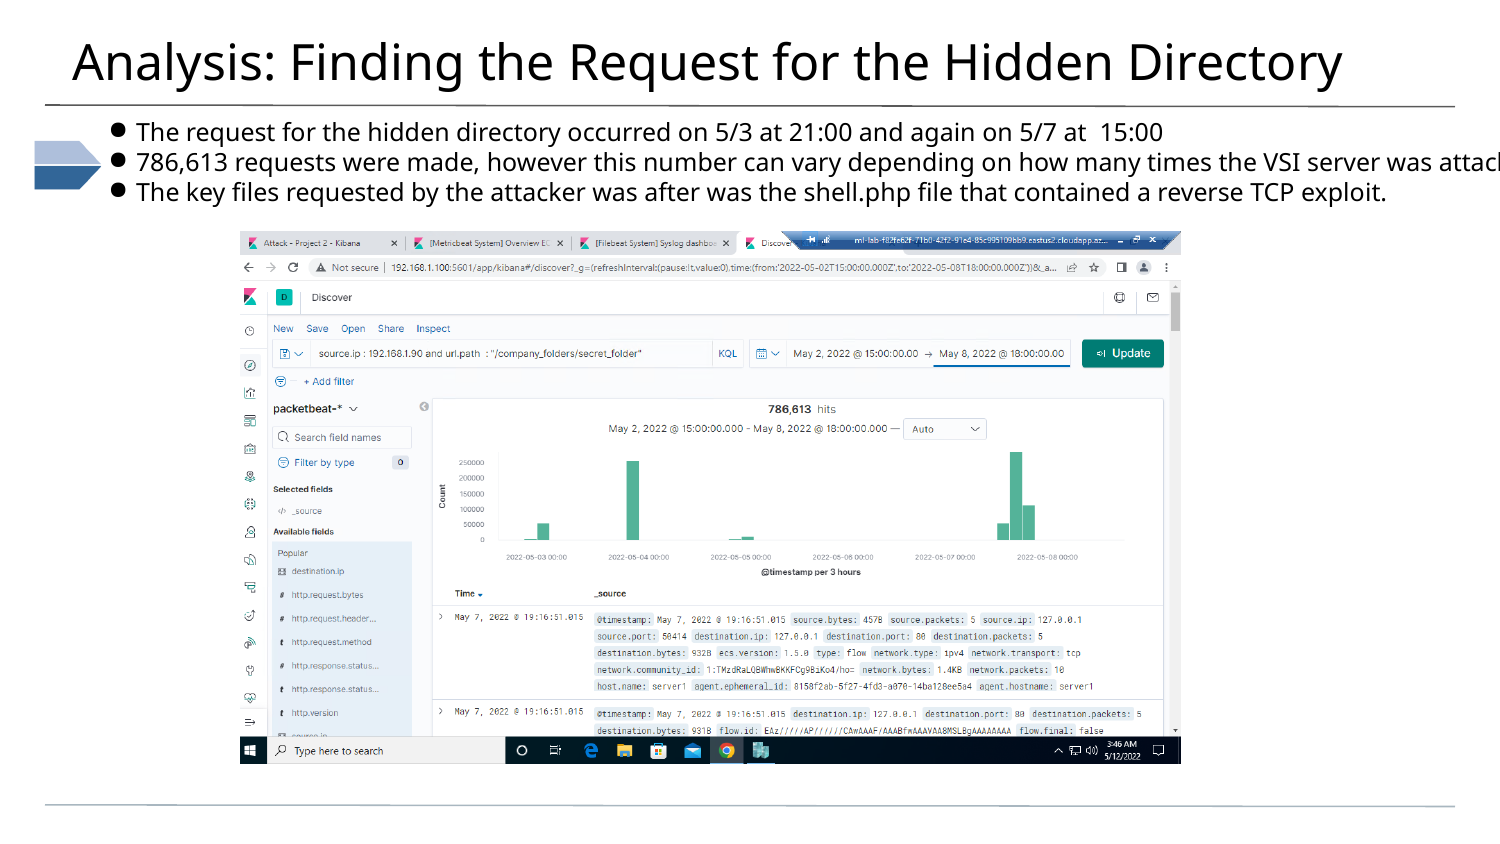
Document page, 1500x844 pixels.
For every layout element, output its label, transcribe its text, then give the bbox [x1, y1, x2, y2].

title Analysis: Finding the Request for the Hidden Directory [0, 0, 1500, 88]
subtitle The request for the hidden directory occurred on 5/3 at 21:00 and again on 5/7 at 15:00 786,613 requests were made, however this number can vary depending on how many times the VSI server was attacked. The key files requested by the attacker was after was the shell.php file that contained a reverse TCP exploit. [8, 101, 1500, 261]
picture [32, 136, 103, 192]
picture [240, 231, 1181, 765]
